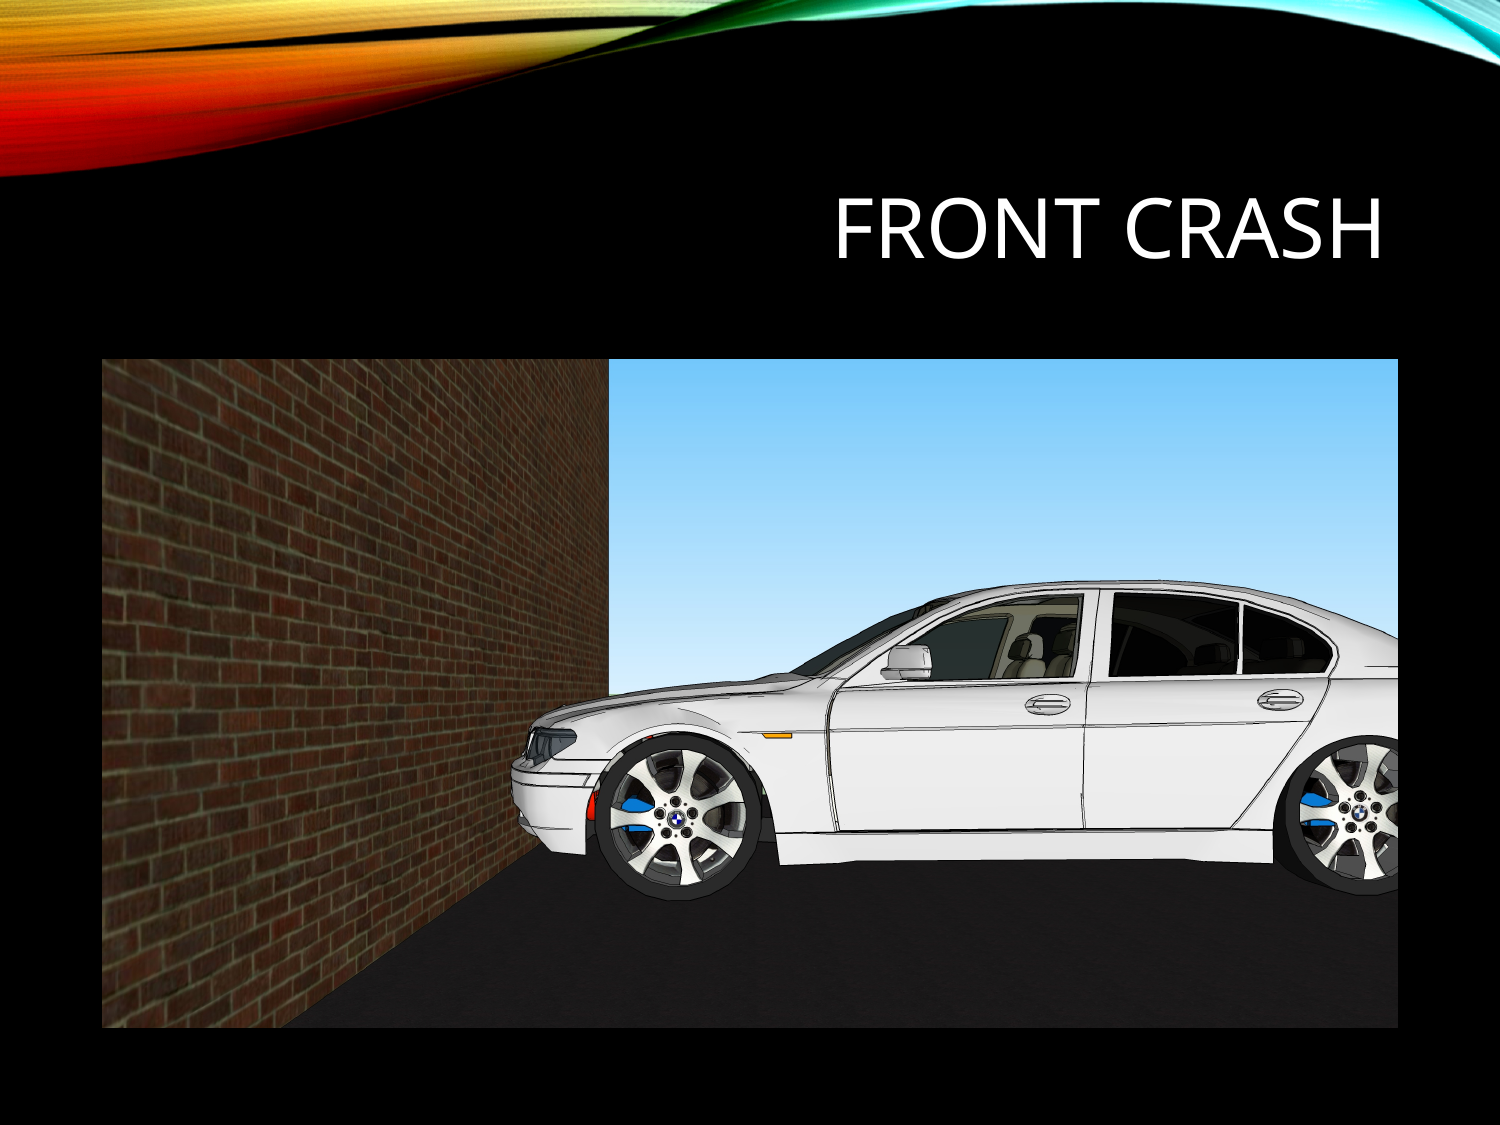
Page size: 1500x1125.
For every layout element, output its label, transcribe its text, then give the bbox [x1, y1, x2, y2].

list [102, 359, 1398, 1028]
picture [0, 0, 1500, 178]
title Front crash [356, 125, 1403, 338]
